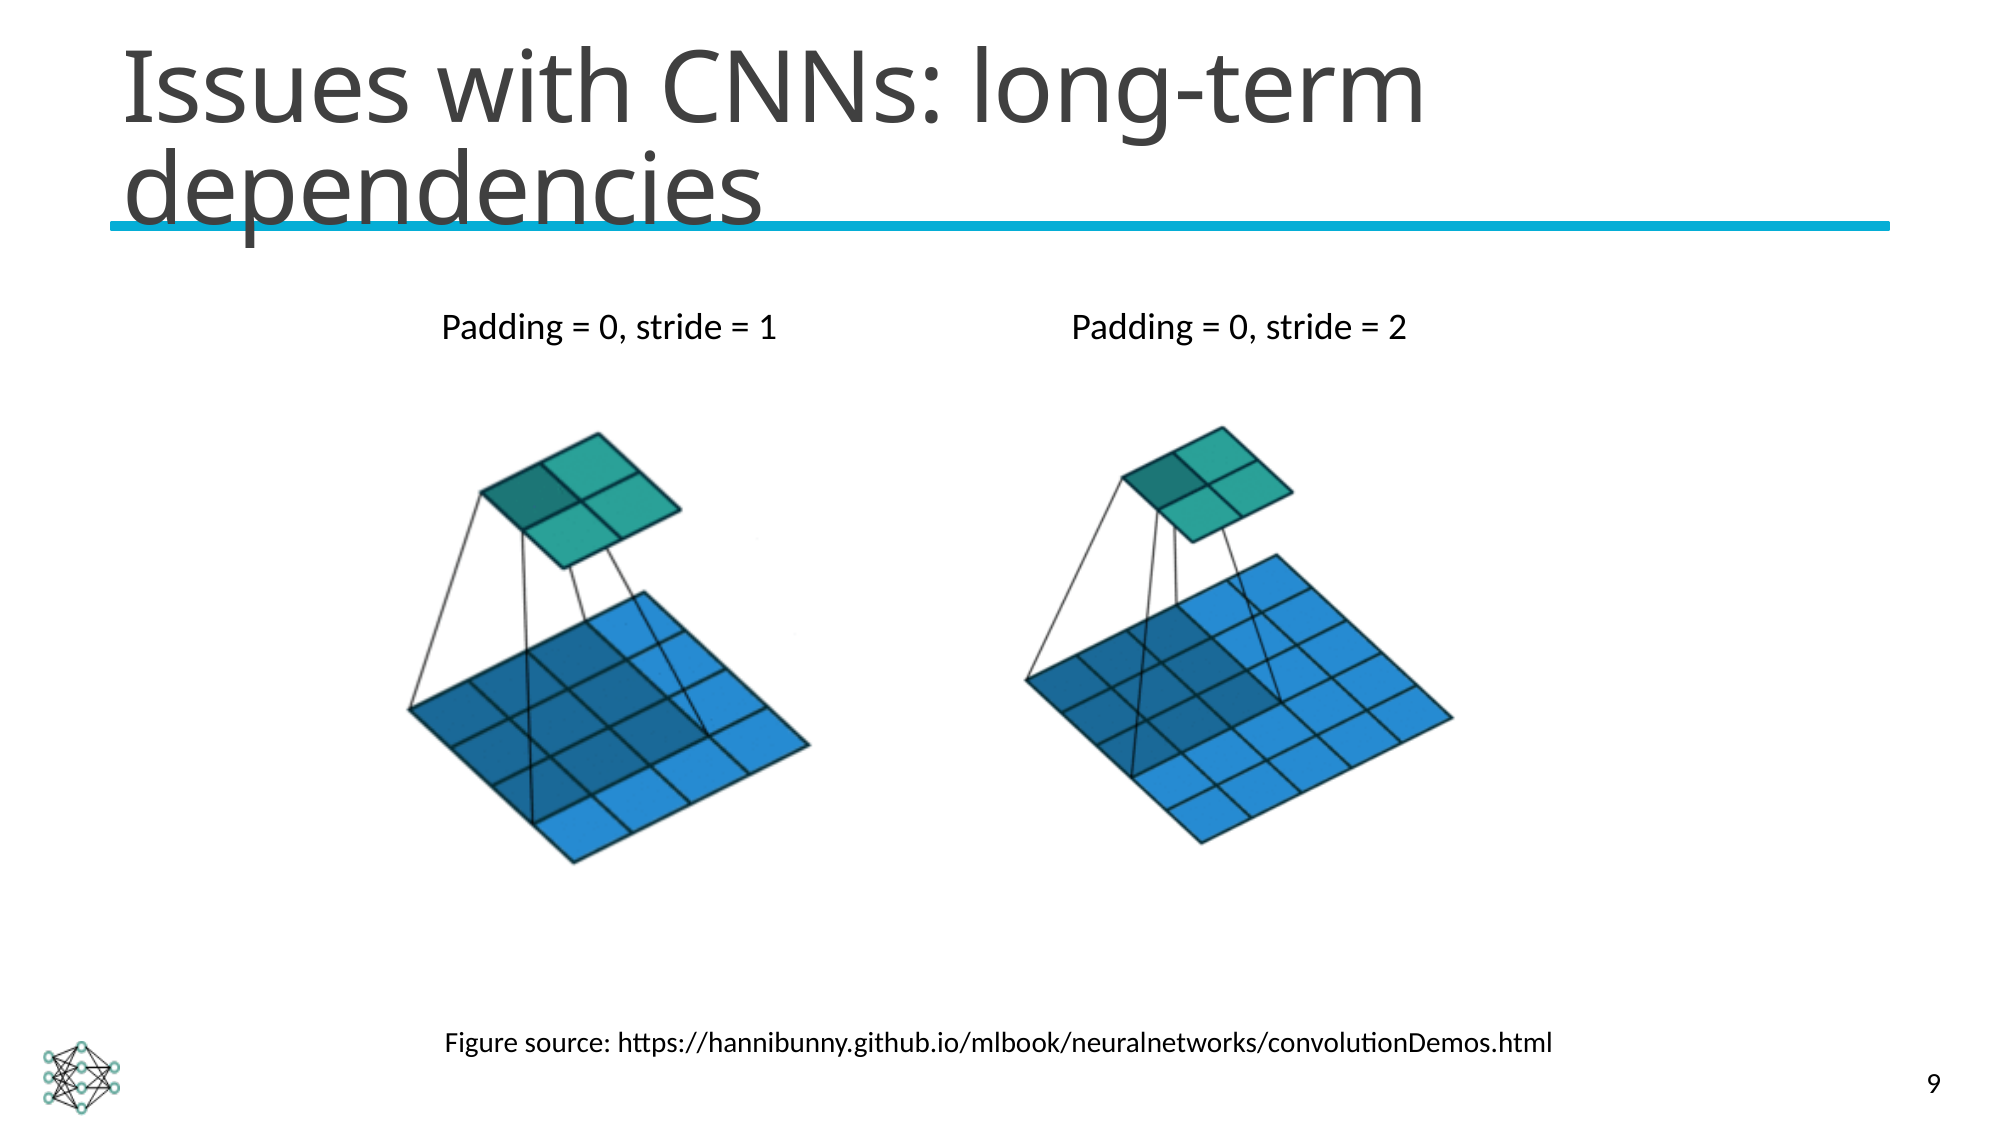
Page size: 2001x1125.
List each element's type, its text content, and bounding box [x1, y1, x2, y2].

text_box Padding = 0, stride = 2 [1036, 295, 1443, 355]
picture [989, 390, 1490, 880]
text_box Figure source: https://hannibunny.github.io/mlbook/neuralnetworks/convolutionDemos.html [430, 1016, 1576, 1066]
slide_number 9 [1740, 1052, 1957, 1113]
text_box Padding = 0, stride = 1 [406, 295, 813, 355]
title Issues with CNNs: long-term dependencies [107, 58, 1899, 228]
picture [367, 390, 853, 906]
picture [43, 1041, 120, 1116]
